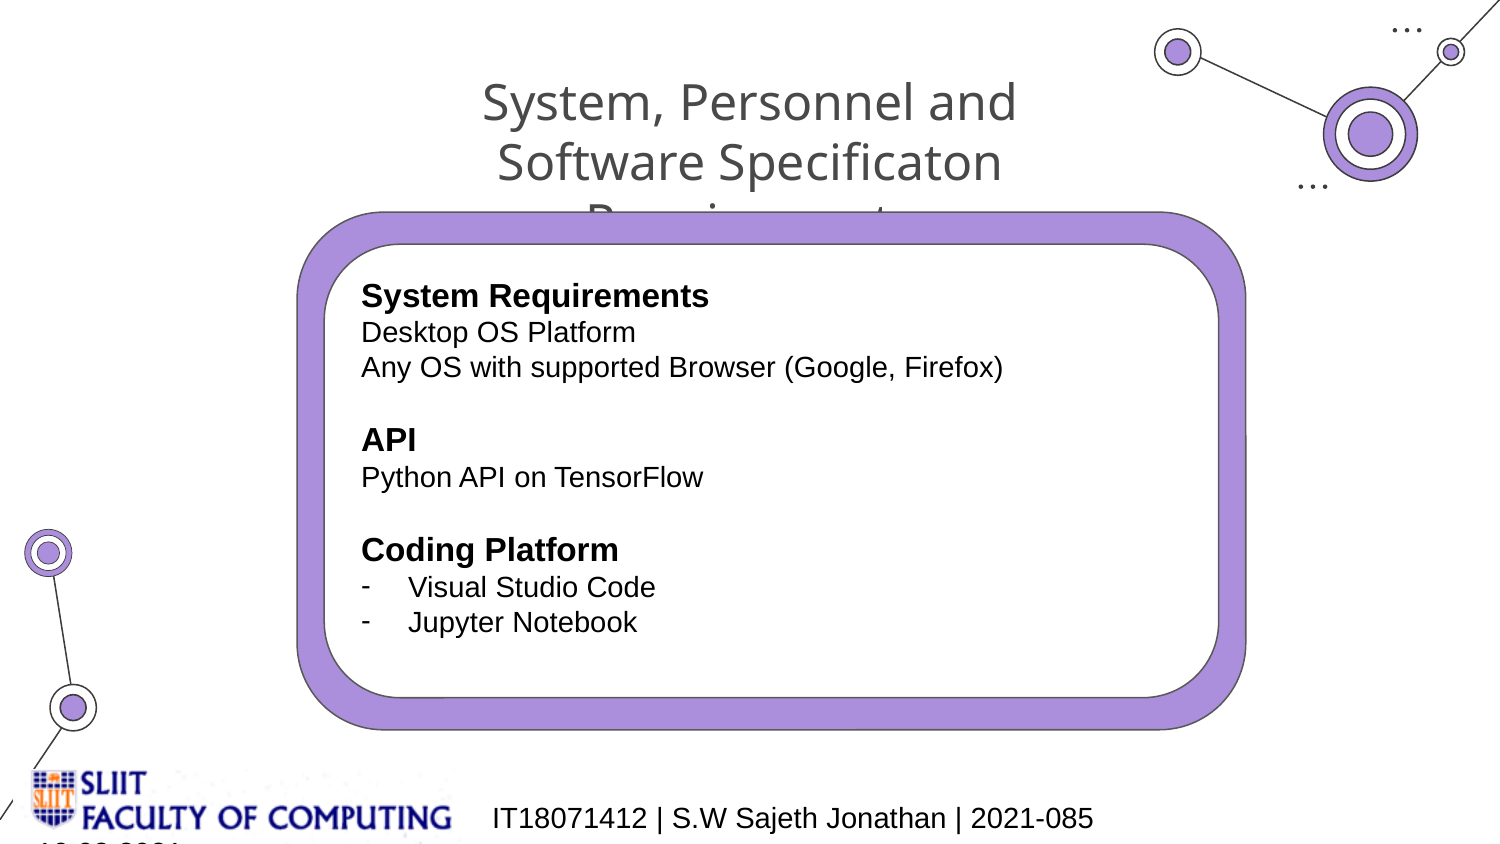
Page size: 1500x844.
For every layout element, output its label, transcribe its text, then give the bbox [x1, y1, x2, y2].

title System, Personnel and Software Specificaton Requirements [415, 55, 1086, 150]
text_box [13, 769, 1500, 844]
text_box [297, 212, 1246, 730]
text_box System Requirements Desktop OS Platform Any OS with supported Browser (Google, Firefox) API Python API on TensorFlow Coding Platform Visual Studio Code Jupyter Notebook [324, 244, 1219, 698]
